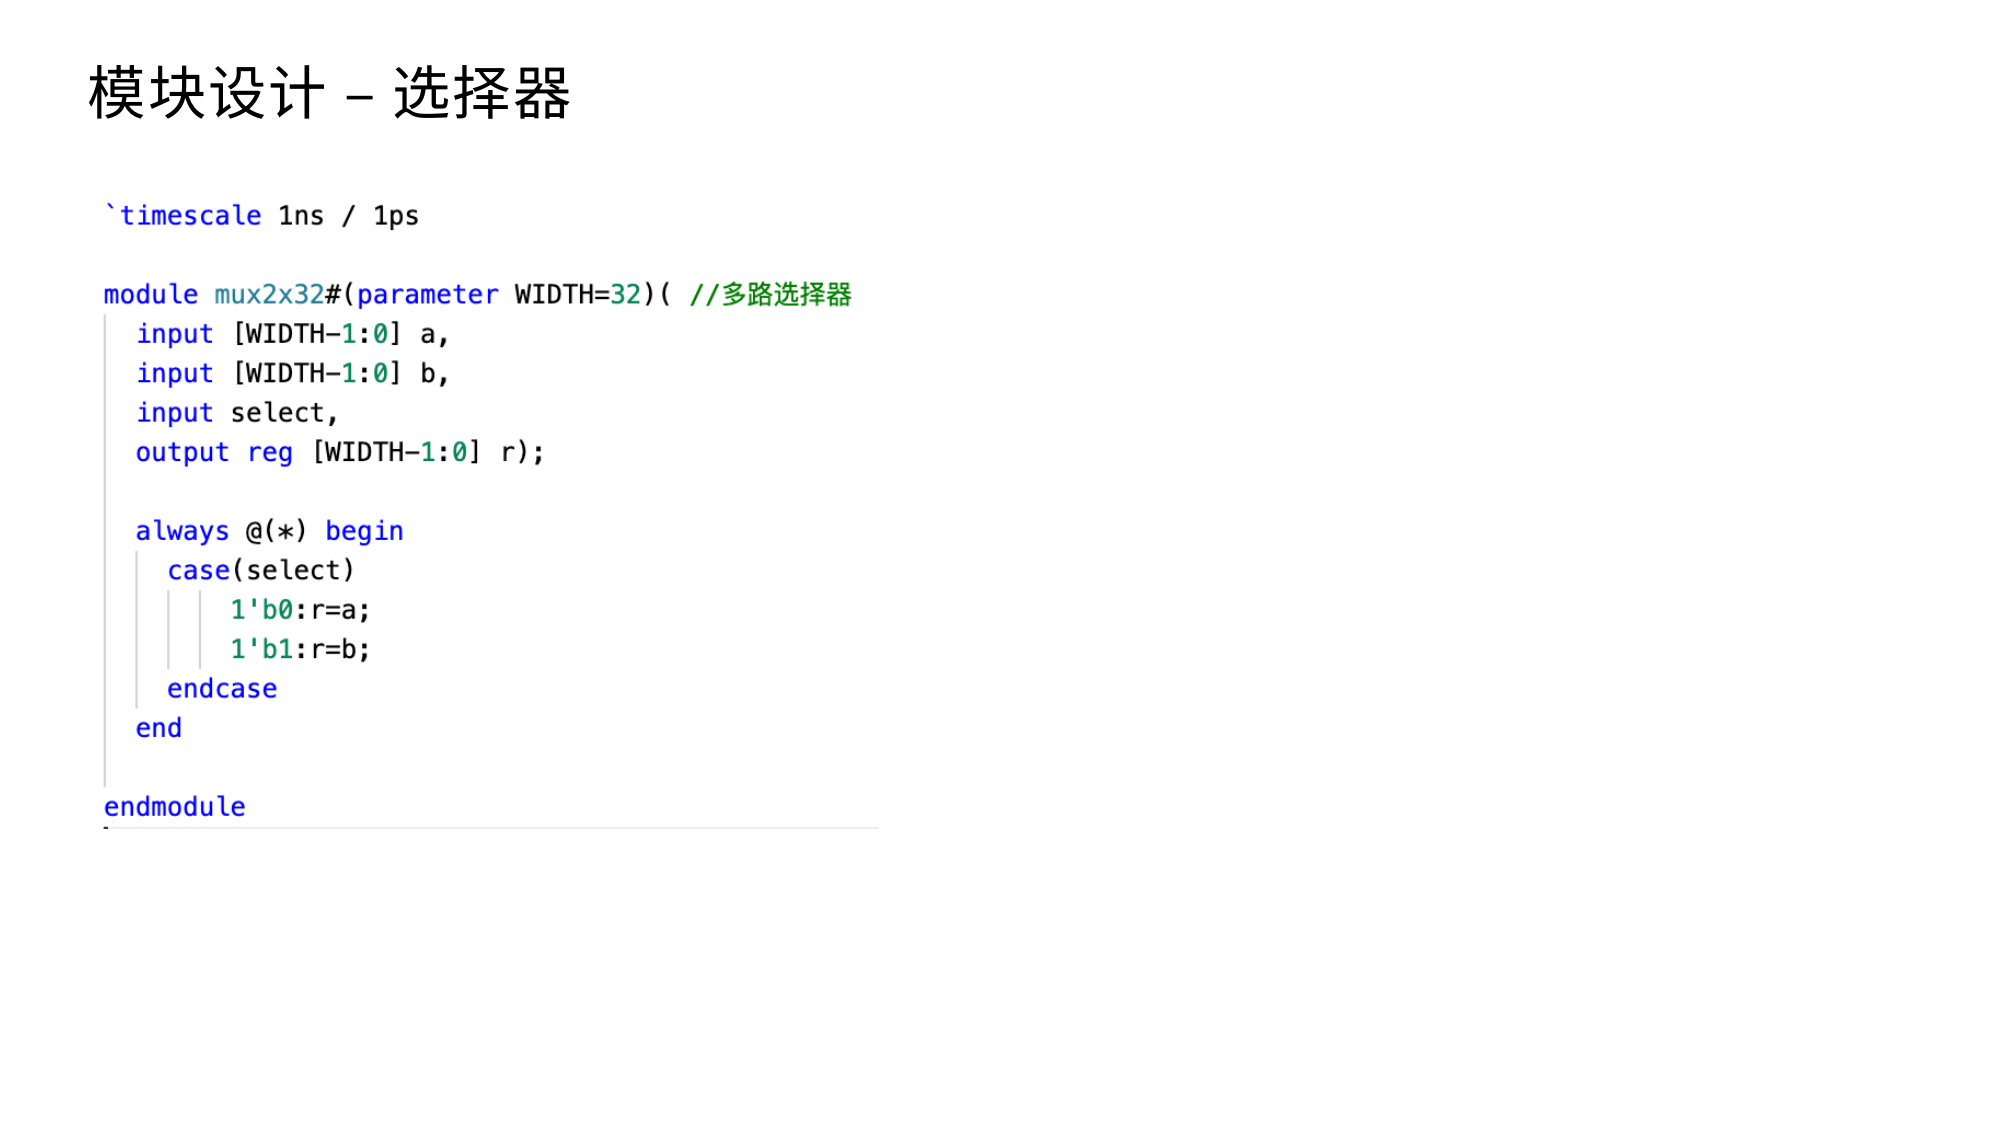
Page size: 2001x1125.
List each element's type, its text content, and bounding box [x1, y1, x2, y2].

text_box 模块设计 – 选择器 [73, 49, 923, 134]
picture [84, 194, 879, 829]
